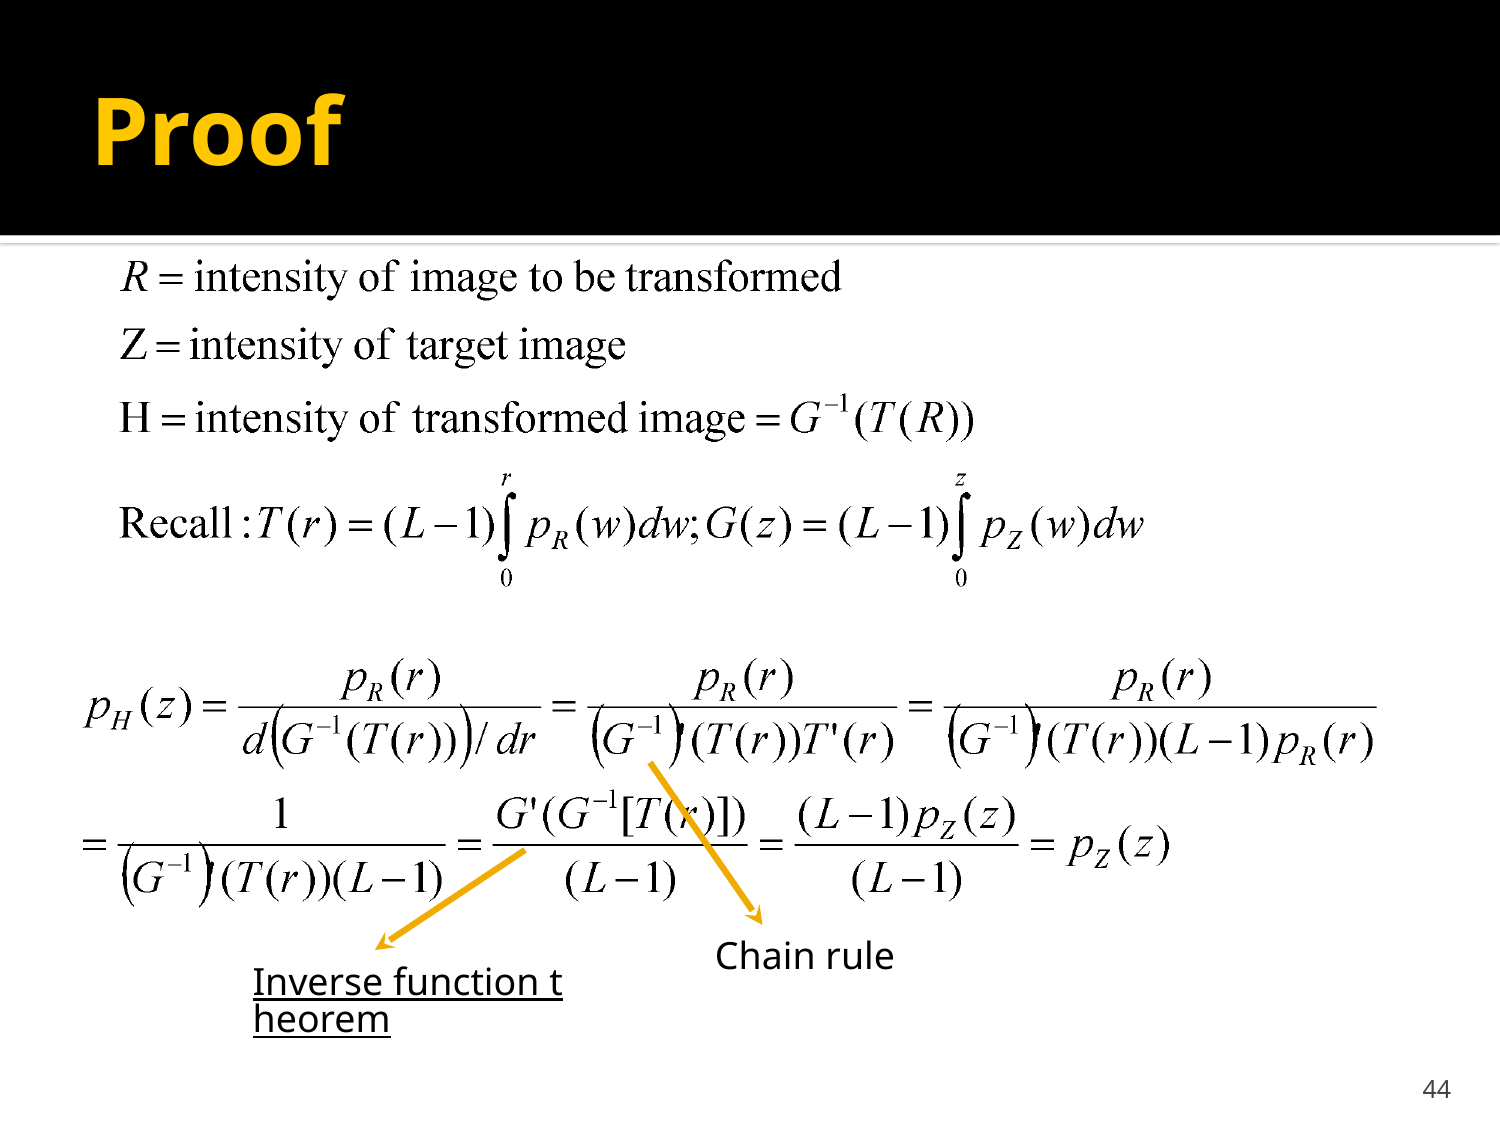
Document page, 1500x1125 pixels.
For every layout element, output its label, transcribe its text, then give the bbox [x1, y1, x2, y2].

text_box Chain rule [699, 924, 1050, 985]
slide_number ‹#› [1345, 1062, 1467, 1108]
title Proof [75, 25, 1425, 231]
picture [112, 249, 1151, 597]
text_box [374, 849, 526, 951]
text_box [624, 787, 788, 901]
picture [74, 646, 1384, 910]
text_box Inverse function theorem [237, 949, 588, 1016]
